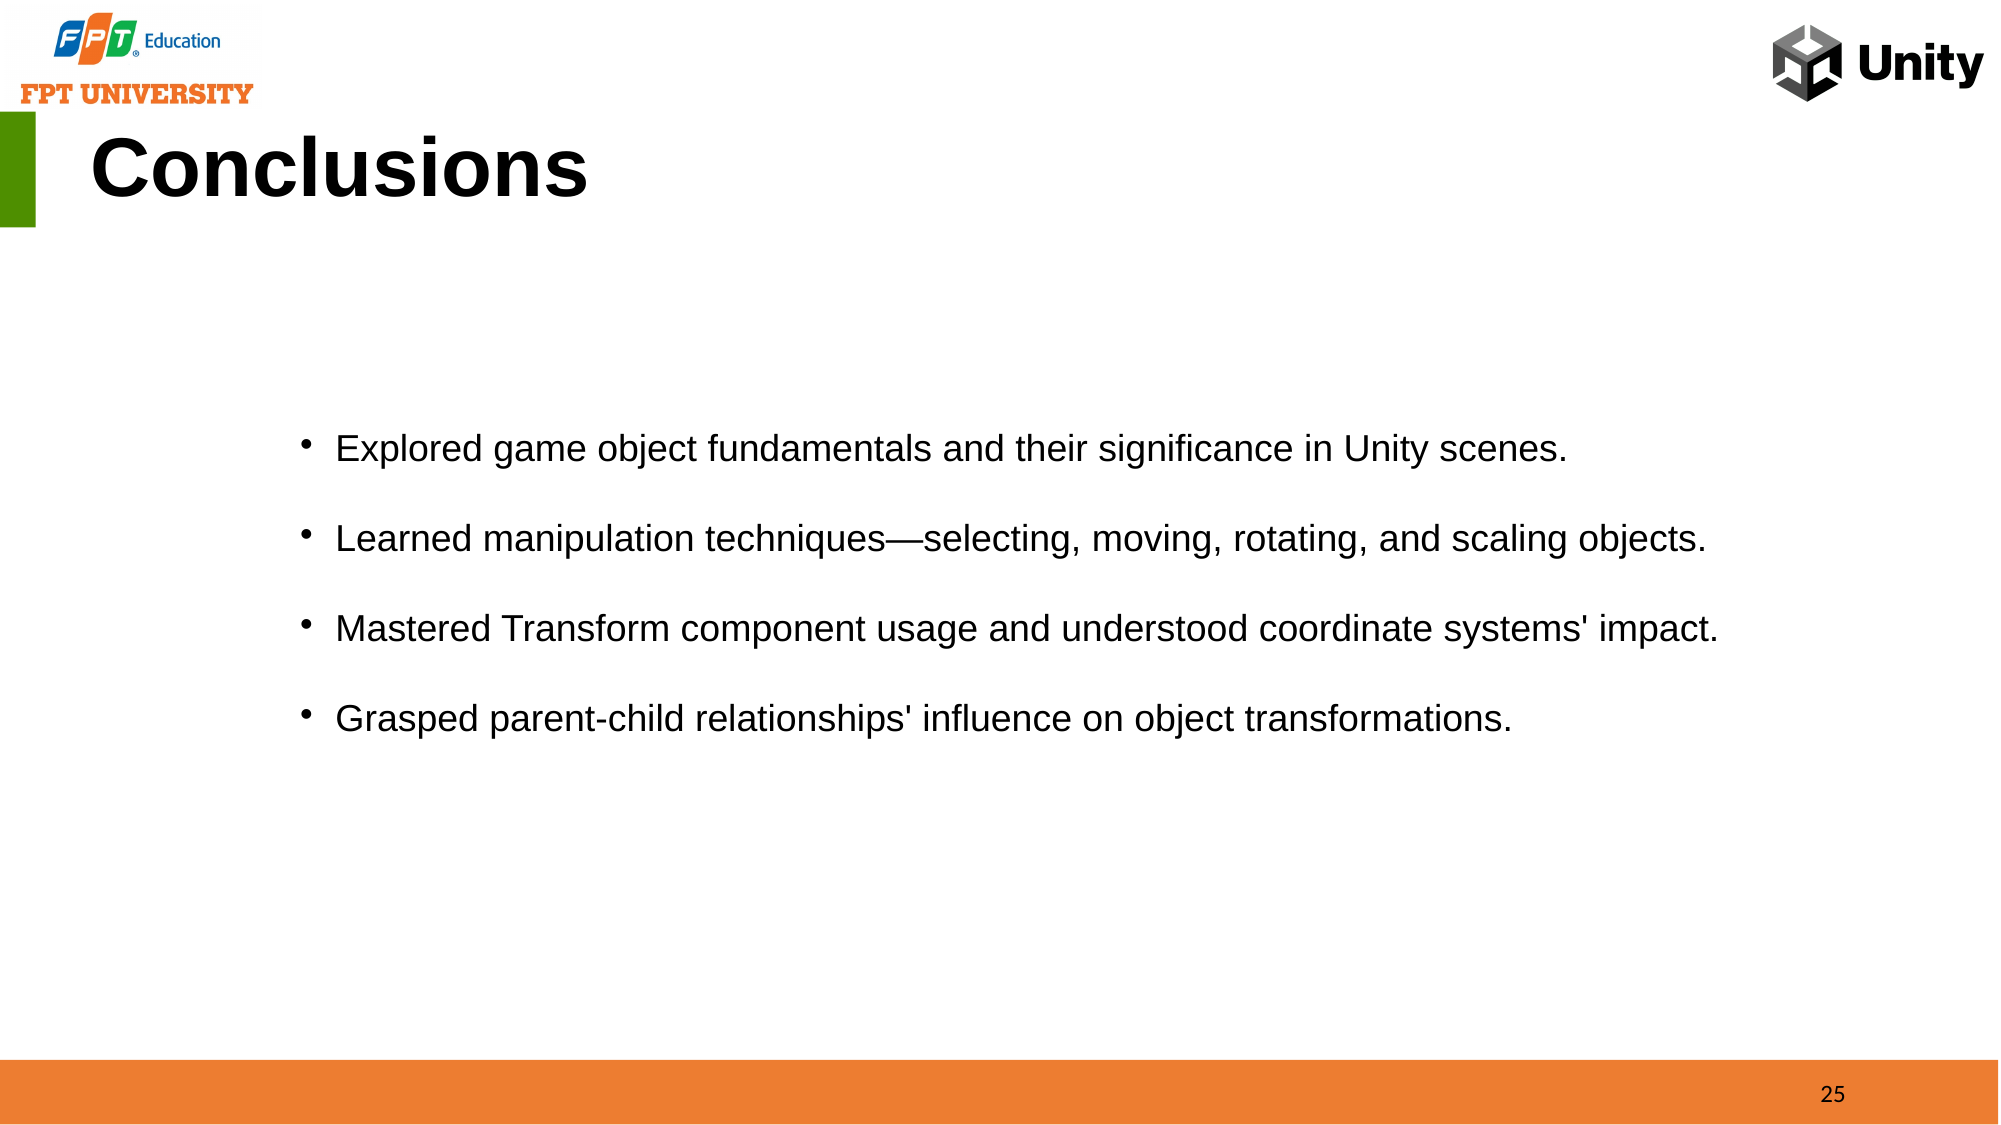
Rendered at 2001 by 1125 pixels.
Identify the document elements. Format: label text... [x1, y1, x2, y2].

picture [1765, 0, 1993, 127]
text_box Conclusions [37, 111, 1976, 228]
text_box Explored game object fundamentals and their significance in Unity scenes. Learned manipulation techniques—selecting, moving, rotating, and scaling objects. Mastered Transform component usage and understood coordinate systems' impact. Grasped parent-child relationships' influence on object transformations. [285, 371, 1800, 890]
picture [4, 4, 262, 109]
text_box [31, 238, 1809, 967]
slide_number 25 [1412, 1063, 1861, 1122]
